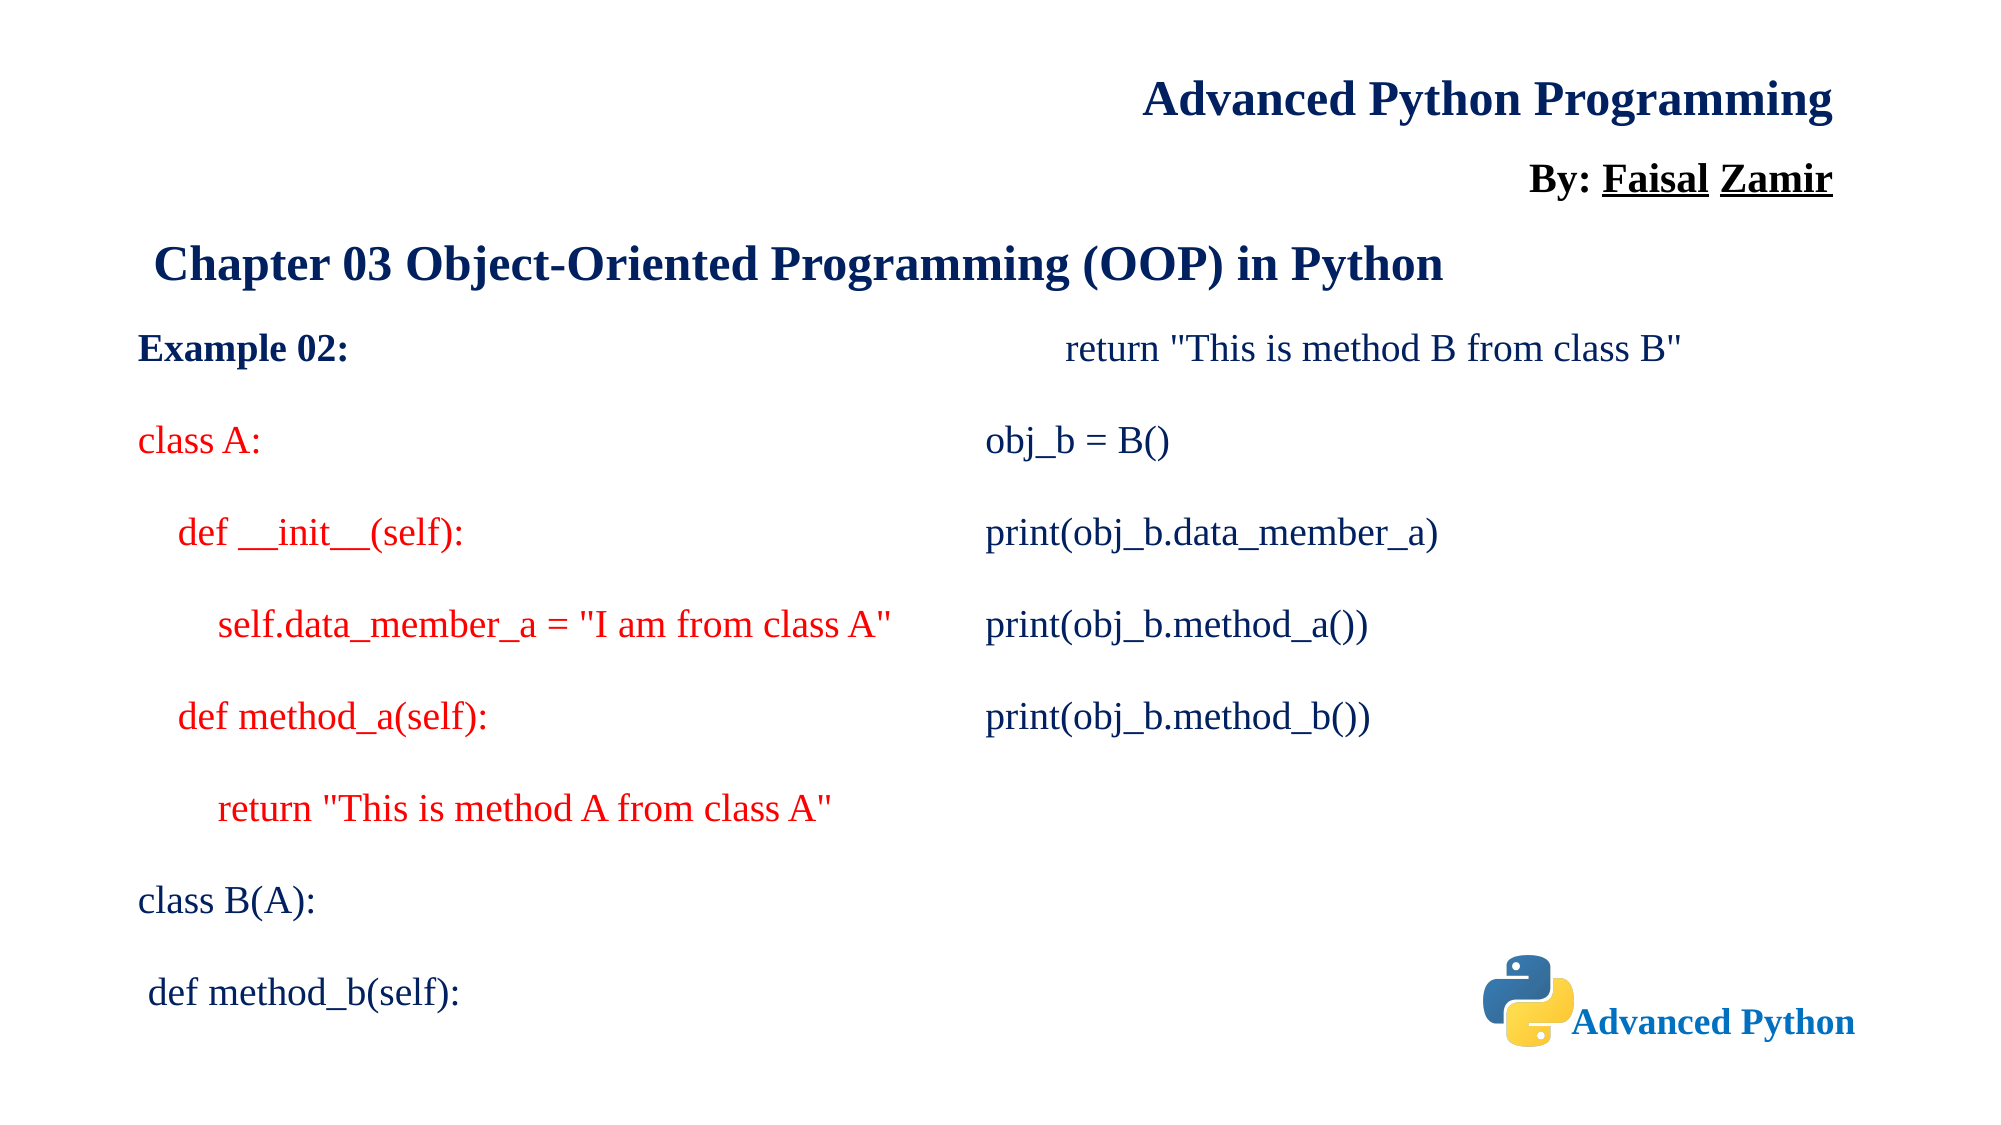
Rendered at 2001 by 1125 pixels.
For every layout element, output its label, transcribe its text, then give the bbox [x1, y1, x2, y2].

picture [1483, 955, 1574, 1047]
list Example 02: class A: def __init__(self): self.data_member_a = "I am from class A" def method_a(self): return "This is method A from class A" class B(A): def method_b(self): return "This is method B from class B" obj_b = B() print(obj_b.data_member_a) print(obj_b.method_a()) print(obj_b.method_b()) [122, 291, 1848, 1062]
text_box Advanced Python Programming By: Faisal Zamir Chapter 03 Object-Oriented Programming (OOP) in Python [138, 53, 1849, 273]
text_box Advanced Python [1465, 955, 1971, 1062]
